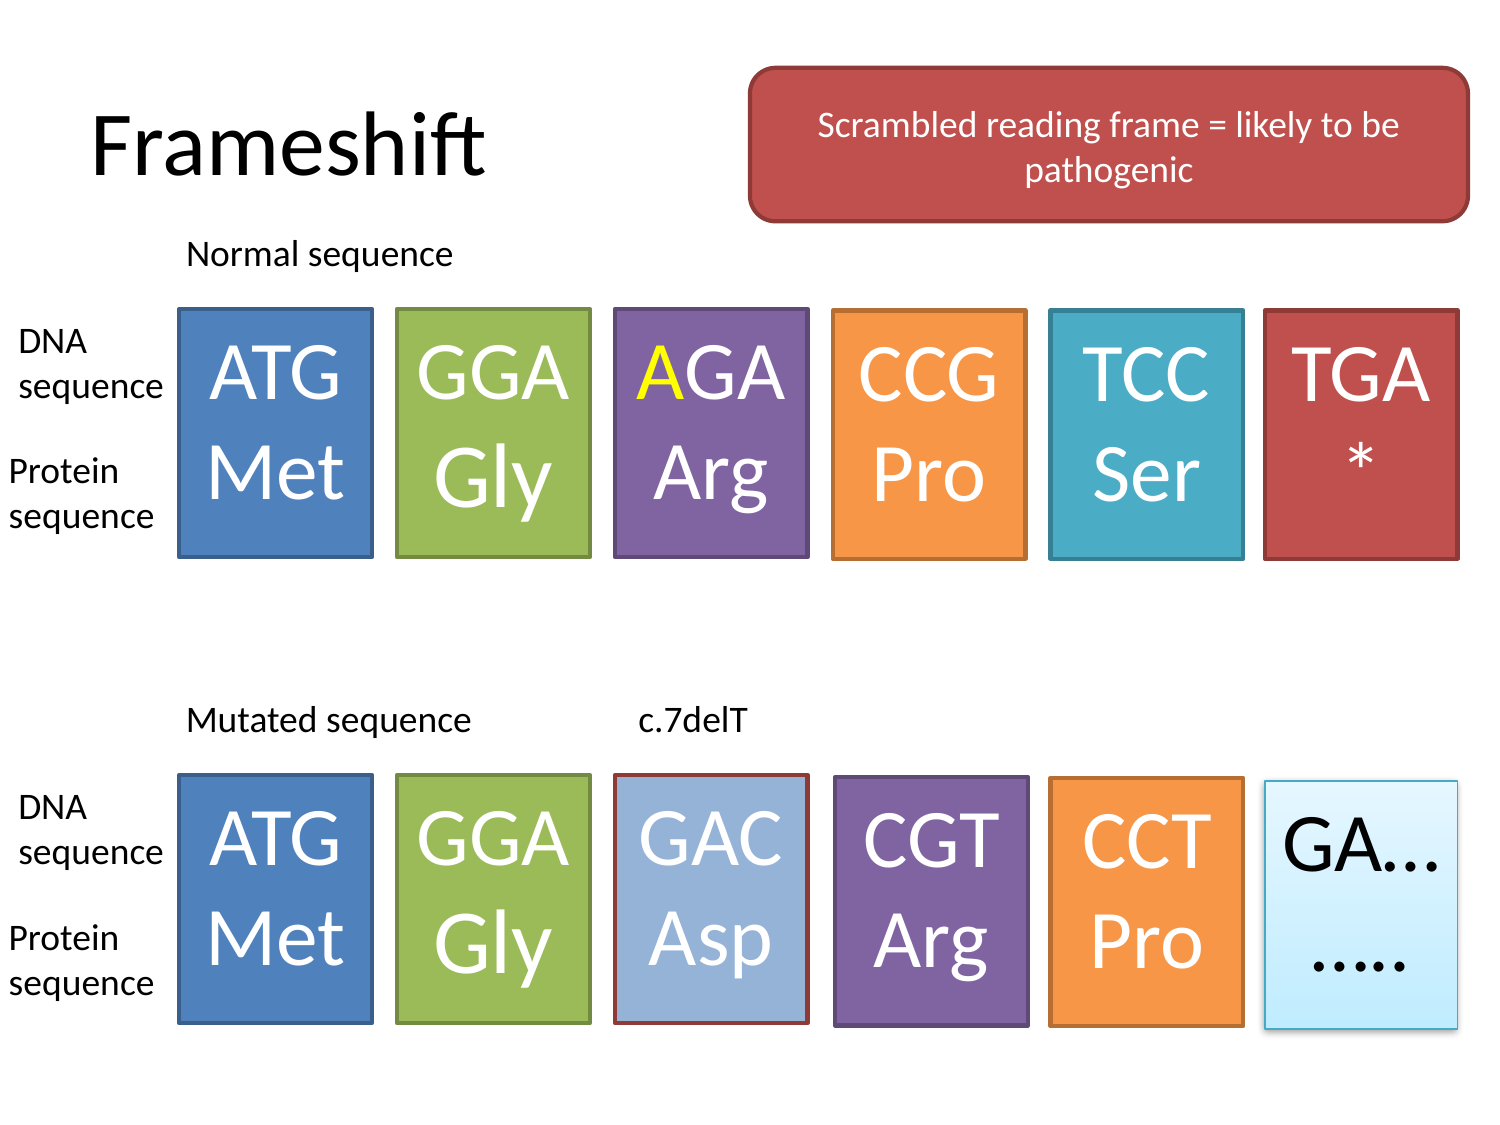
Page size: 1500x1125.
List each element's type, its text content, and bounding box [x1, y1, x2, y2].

text_box GGA Gly [395, 773, 592, 1025]
text_box DNA sequence [3, 774, 193, 880]
text_box CGT Arg [833, 775, 1030, 1028]
text_box Mutated sequence c.7delT [171, 687, 1010, 748]
text_box Protein sequence [0, 438, 183, 544]
text_box CCG Pro [831, 308, 1028, 561]
text_box TCC Ser [1048, 308, 1245, 561]
text_box ATG Met [177, 307, 374, 559]
text_box DNA sequence [3, 308, 193, 414]
text_box GGA Gly [395, 307, 592, 559]
text_box TGA * [1263, 308, 1460, 561]
text_box GA… ….. [1264, 780, 1458, 1030]
text_box ATG Met [177, 773, 374, 1025]
text_box Normal sequence [171, 221, 573, 282]
text_box GAC Asp [613, 773, 810, 1025]
text_box AGA Arg [613, 307, 810, 559]
title Frameshift [75, 45, 1425, 233]
text_box Scrambled reading frame = likely to be pathogenic [747, 65, 1471, 224]
text_box Protein sequence [0, 905, 183, 1010]
text_box CCT Pro [1048, 776, 1245, 1028]
